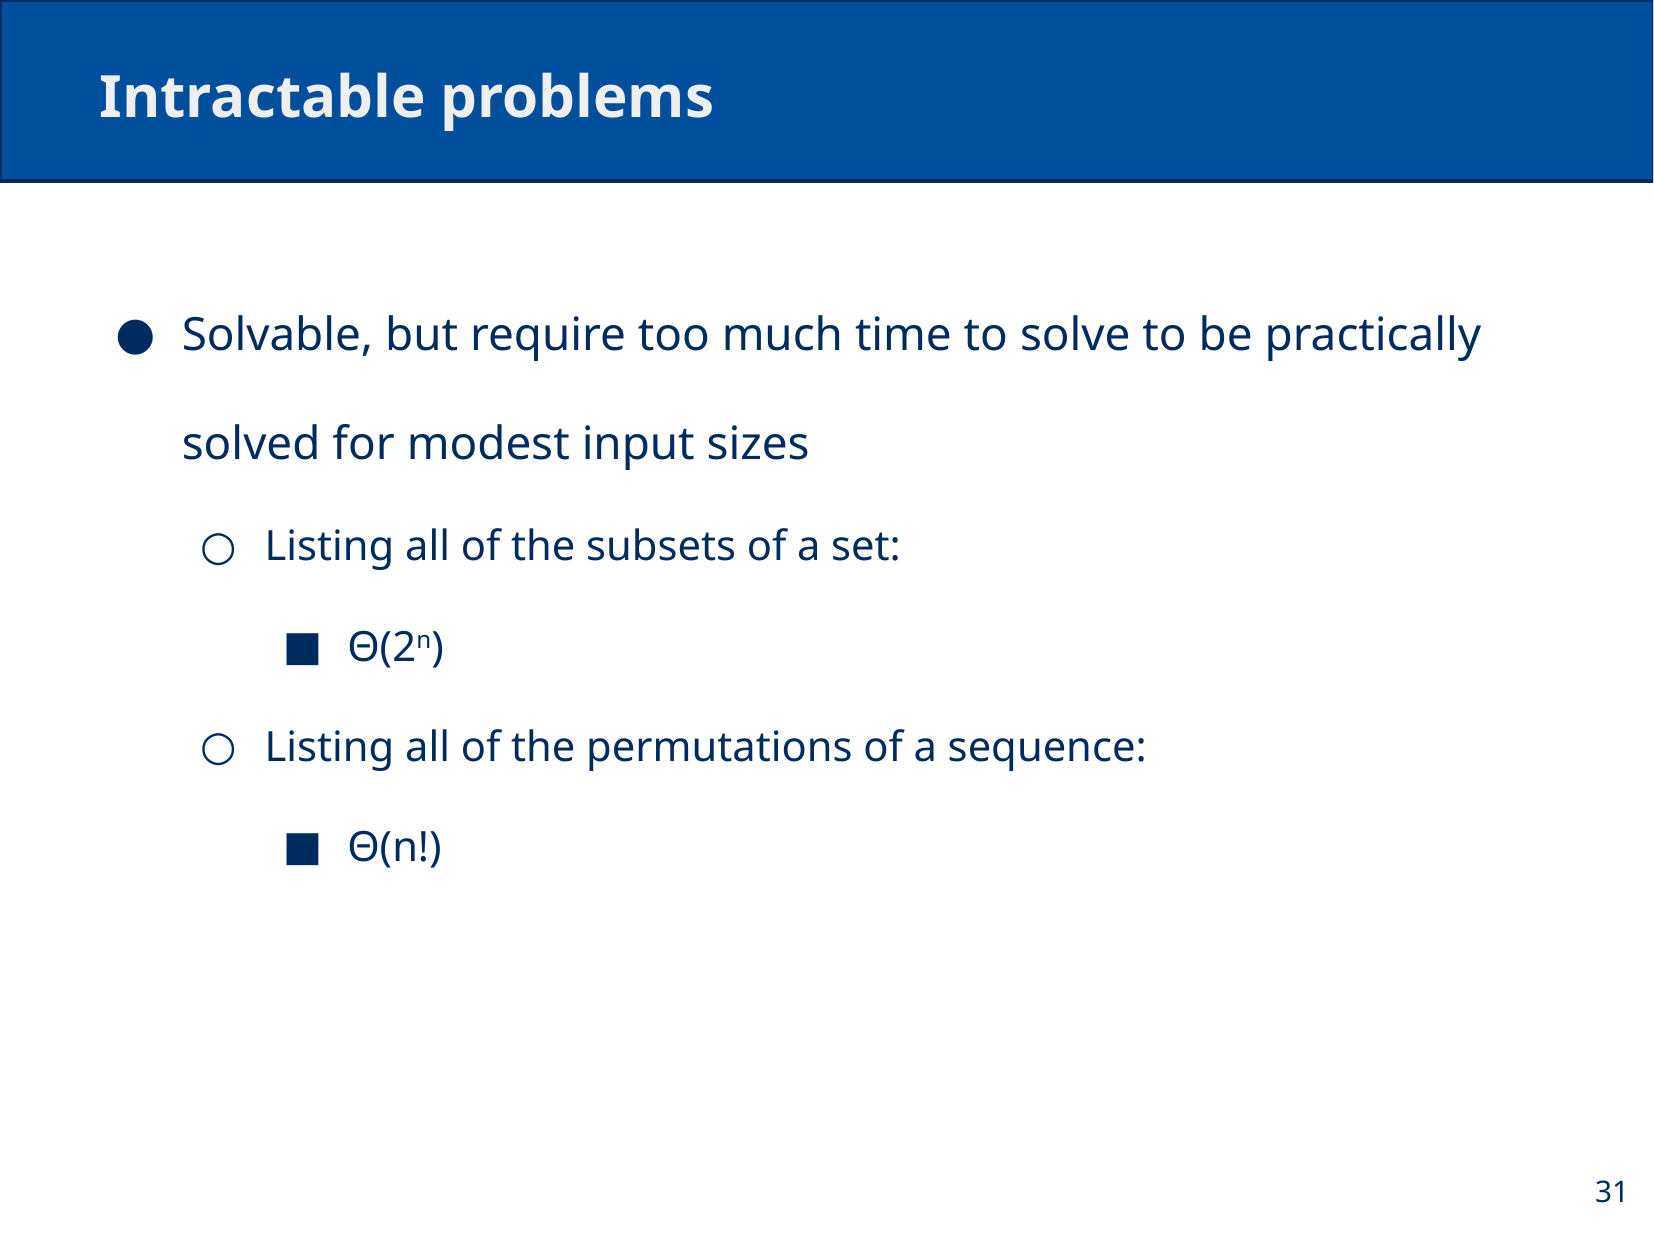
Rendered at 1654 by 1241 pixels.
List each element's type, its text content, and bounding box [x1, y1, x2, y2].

list Solvable, but require too much time to solve to be practically solved for modest input sizes Listing all of the subsets of a set: Θ(2n) Listing all of the permutations of a sequence: Θ(n!) [82, 232, 1571, 1188]
slide_number 31 [1546, 1145, 1647, 1241]
title Intractable problems [82, 36, 1571, 146]
